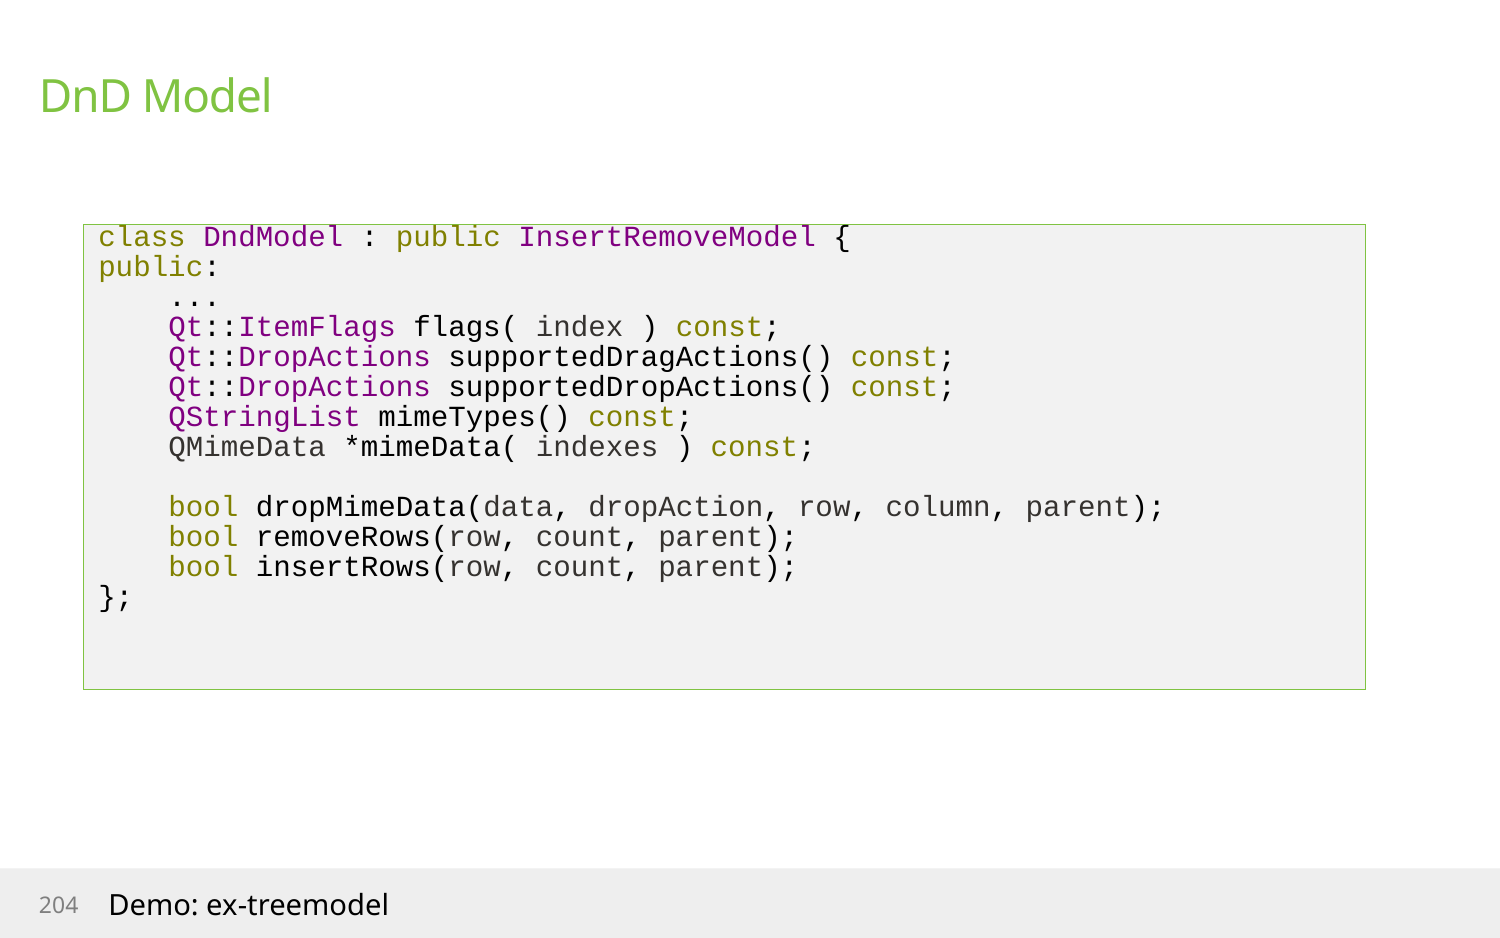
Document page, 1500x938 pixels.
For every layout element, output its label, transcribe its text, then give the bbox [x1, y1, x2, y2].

text_box Demo: ex-treemodel [93, 894, 795, 927]
text_box class DndModel : public InsertRemoveModel { public: ... Qt::ItemFlags flags( index ) const; Qt::DropActions supportedDragActions() const; Qt::DropActions supportedDropActions() const; QStringList mimeTypes() const; QMimeData *mimeData( indexes ) const; bool dropMimeData(data, dropAction, row, column, parent); bool removeRows(row, count, parent); bool insertRows(row, count, parent); }; [83, 224, 1366, 690]
slide_number 204 [39, 892, 410, 921]
title DnD Model [39, 66, 1052, 195]
